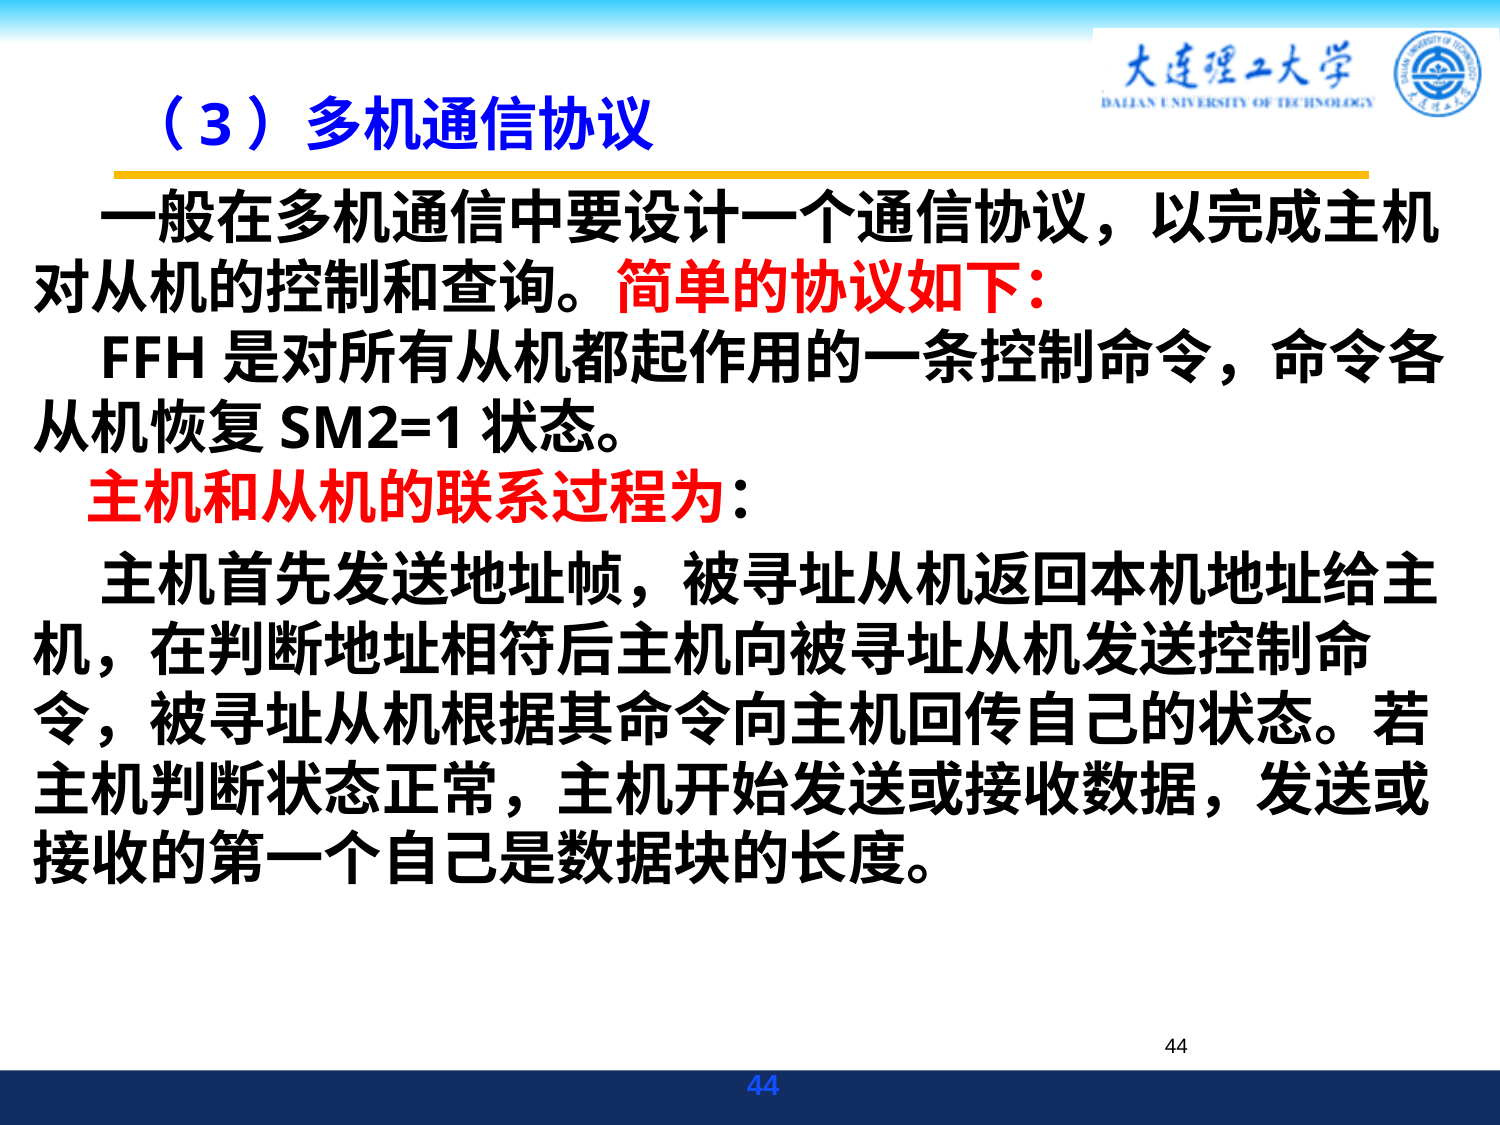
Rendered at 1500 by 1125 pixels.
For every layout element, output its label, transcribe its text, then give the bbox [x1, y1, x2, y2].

picture [1093, 27, 1499, 123]
list 一般在多机通信中要设计一个通信协议，以完成主机对从机的控制和查询。简单的协议如下： FFH是对所有从机都起作用的一条控制命令，命令各从机恢复SM2=1状态。 主机和从机的联系过程为： 主机首先发送地址帧，被寻址从机返回本机地址给主机，在判断地址相符后主机向被寻址从机发送控制命令，被寻址从机根据其命令向主机回传自己的状态。若主机判断状态正常，主机开始发送或接收数据，发送或接收的第一个自己是数据块的长度。 [17, 172, 1483, 1007]
title （3）多机通信协议 [112, 71, 1371, 172]
slide_number 44 [1149, 1025, 1500, 1100]
footer 44 [525, 1045, 1001, 1122]
